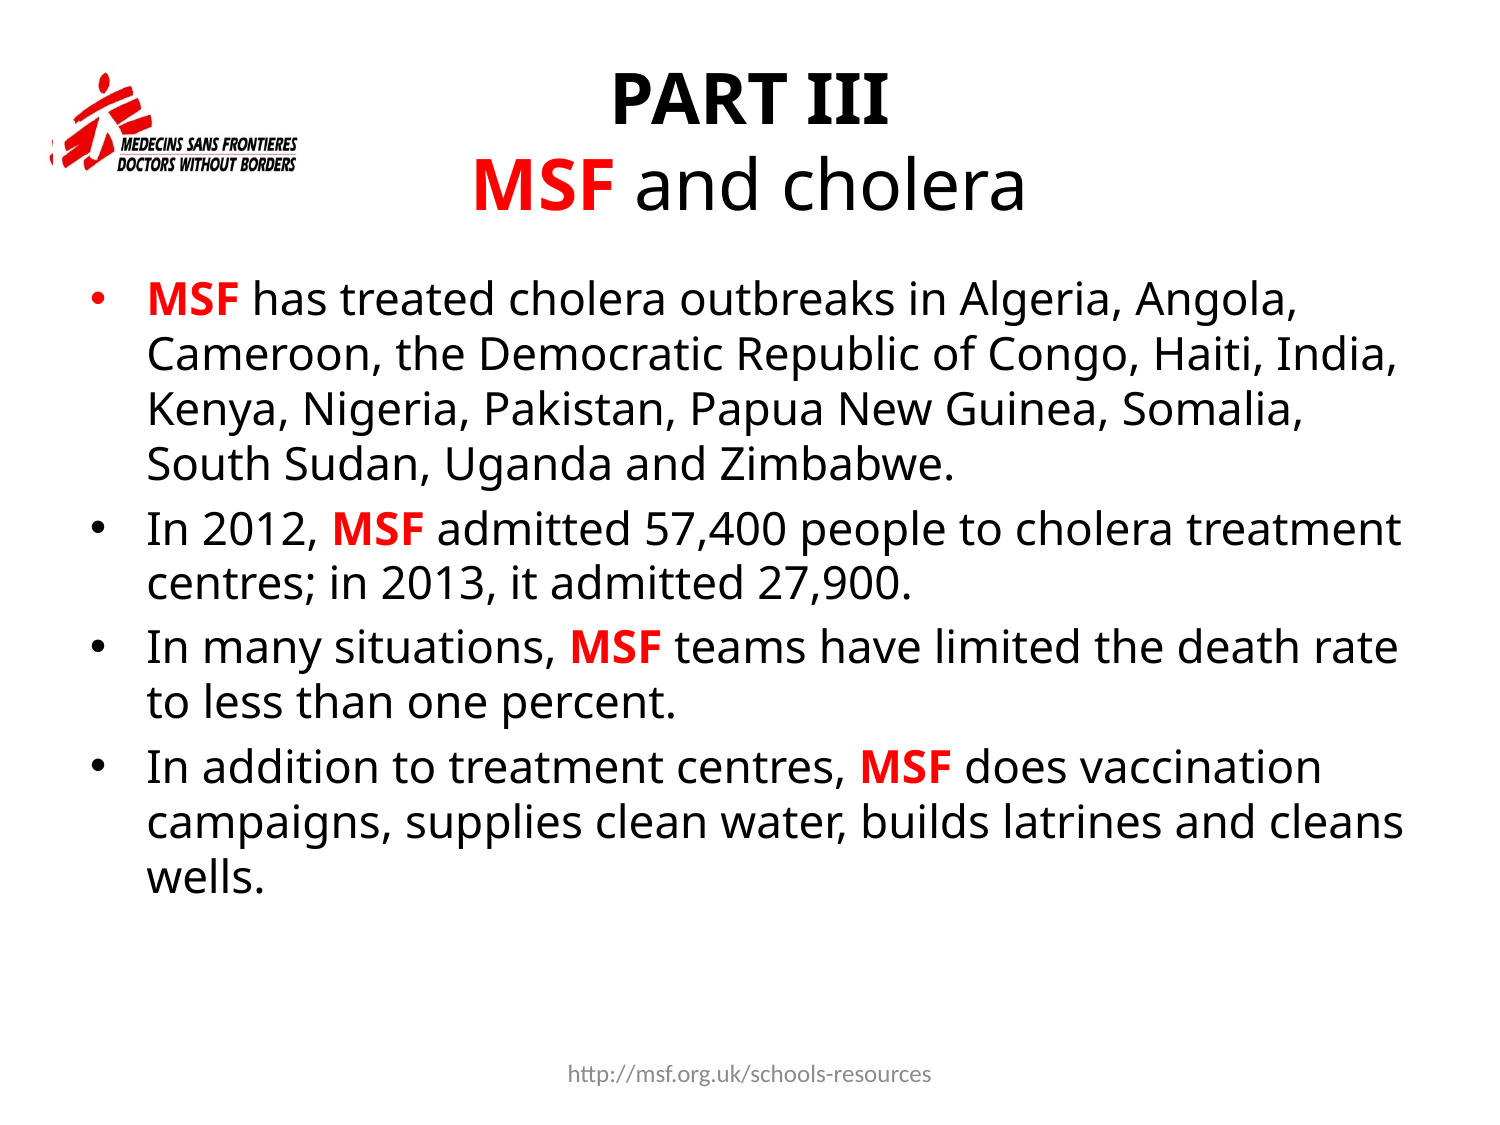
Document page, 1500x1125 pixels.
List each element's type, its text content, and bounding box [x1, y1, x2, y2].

picture [41, 54, 308, 197]
title PART III MSF and cholera [277, 44, 1223, 233]
footer http://msf.org.uk/schools-resources [512, 1042, 988, 1103]
list MSF has treated cholera outbreaks in Algeria, Angola, Cameroon, the Democratic Republic of Congo, Haiti, India, Kenya, Nigeria, Pakistan, Papua New Guinea, Somalia, South Sudan, Uganda and Zimbabwe. In 2012, MSF admitted 57,400 people to cholera treatment centres; in 2013, it admitted 27,900. In many situations, MSF teams have limited the death rate to less than one percent. In addition to treatment centres, MSF does vaccination campaigns, supplies clean water, builds latrines and cleans wells. [74, 262, 1426, 1006]
